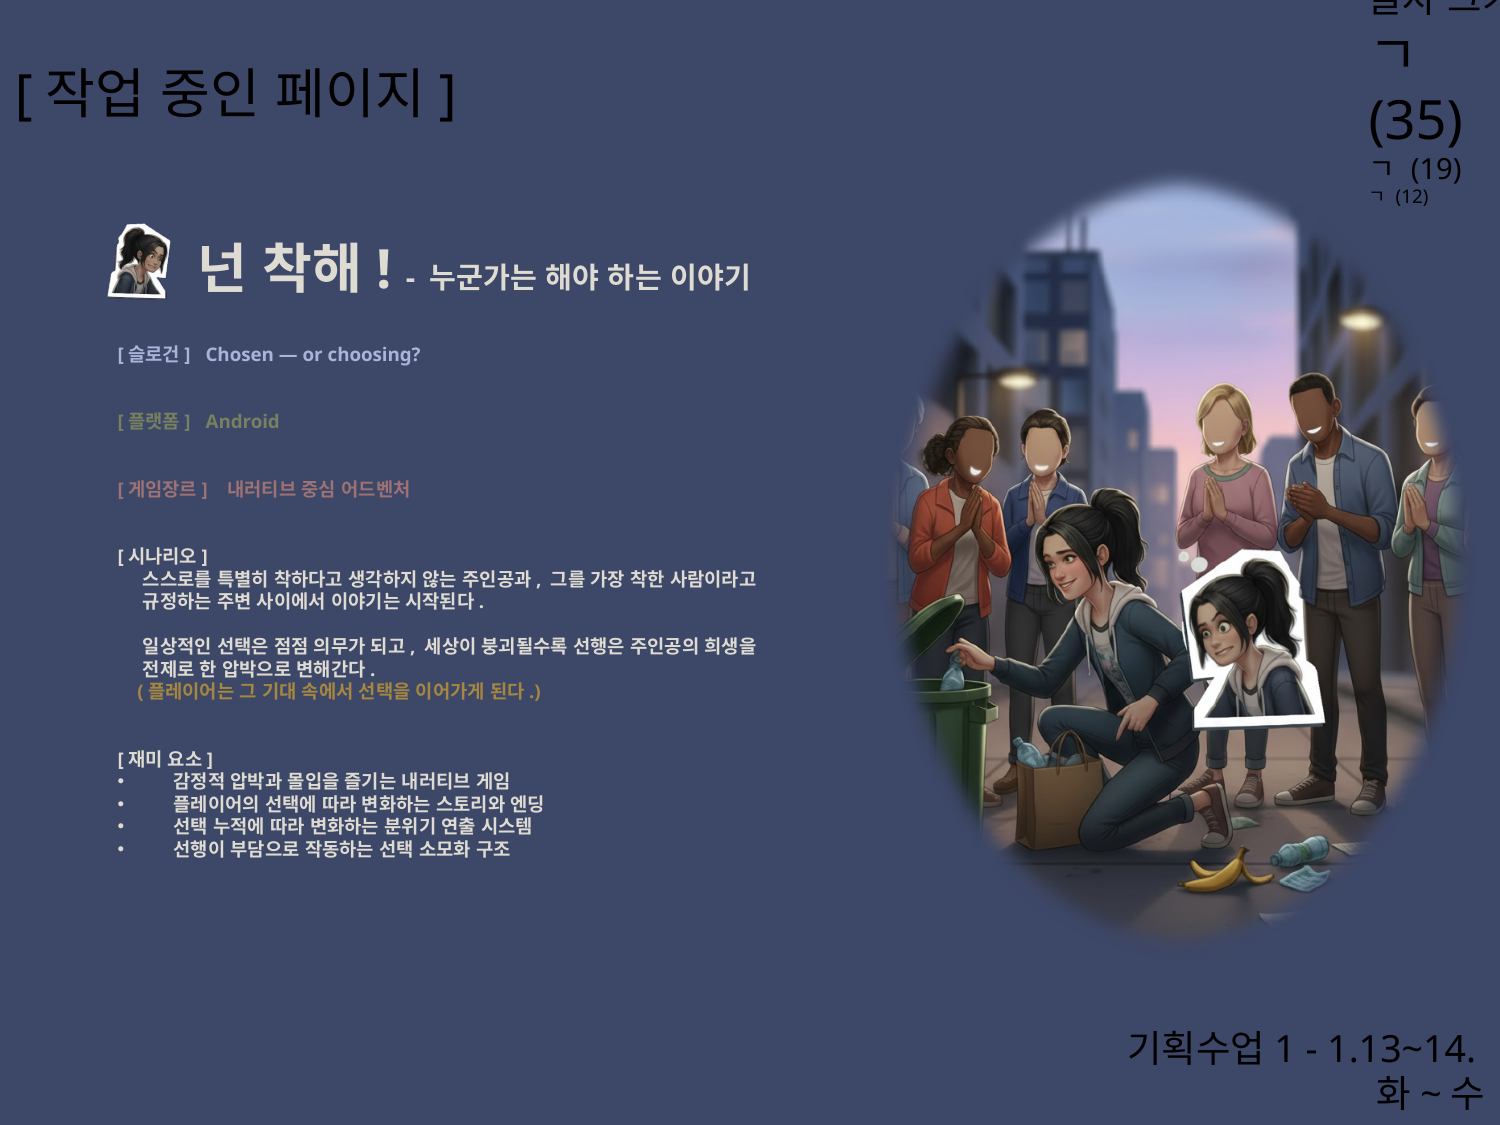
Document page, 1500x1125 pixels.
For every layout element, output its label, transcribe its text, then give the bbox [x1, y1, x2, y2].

text_box 글자 크기 ㄱ (35) ㄱ (19) ㄱ (12) [1353, 0, 1500, 215]
text_box [작업 중인 페이지] [0, 52, 612, 132]
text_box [102, 220, 839, 304]
text_box 기획수업1 - 1.13~14.화~수 [1093, 1017, 1500, 1123]
text_box [슬로건] Chosen — or choosing? [플랫폼] Android [게임장르] 내러티브 중심 어드벤처 [시나리오] 스스로를 특별히 착하다고 생각하지 않는 주인공과, 그를 가장 착한 사람이라고 규정하는 주변 사이에서 이야기는 시작된다. 일상적인 선택은 점점 의무가 되고, 세상이 붕괴될수록 선행은 주인공의 희생을 전제로 한 압박으로 변해간다. (플레이어는 그 기대 속에서 선택을 이어가게 된다.) [재미 요소] 감정적 압박과 몰입을 즐기는 내러티브 게임 플레이어의 선택에 따라 변화하는 스토리와 엔딩 선택 누적에 따라 변화하는 분위기 연출 시스템 선행이 부담으로 작동하는 선택 소모화 구조 [102, 335, 848, 868]
picture [880, 165, 1476, 959]
